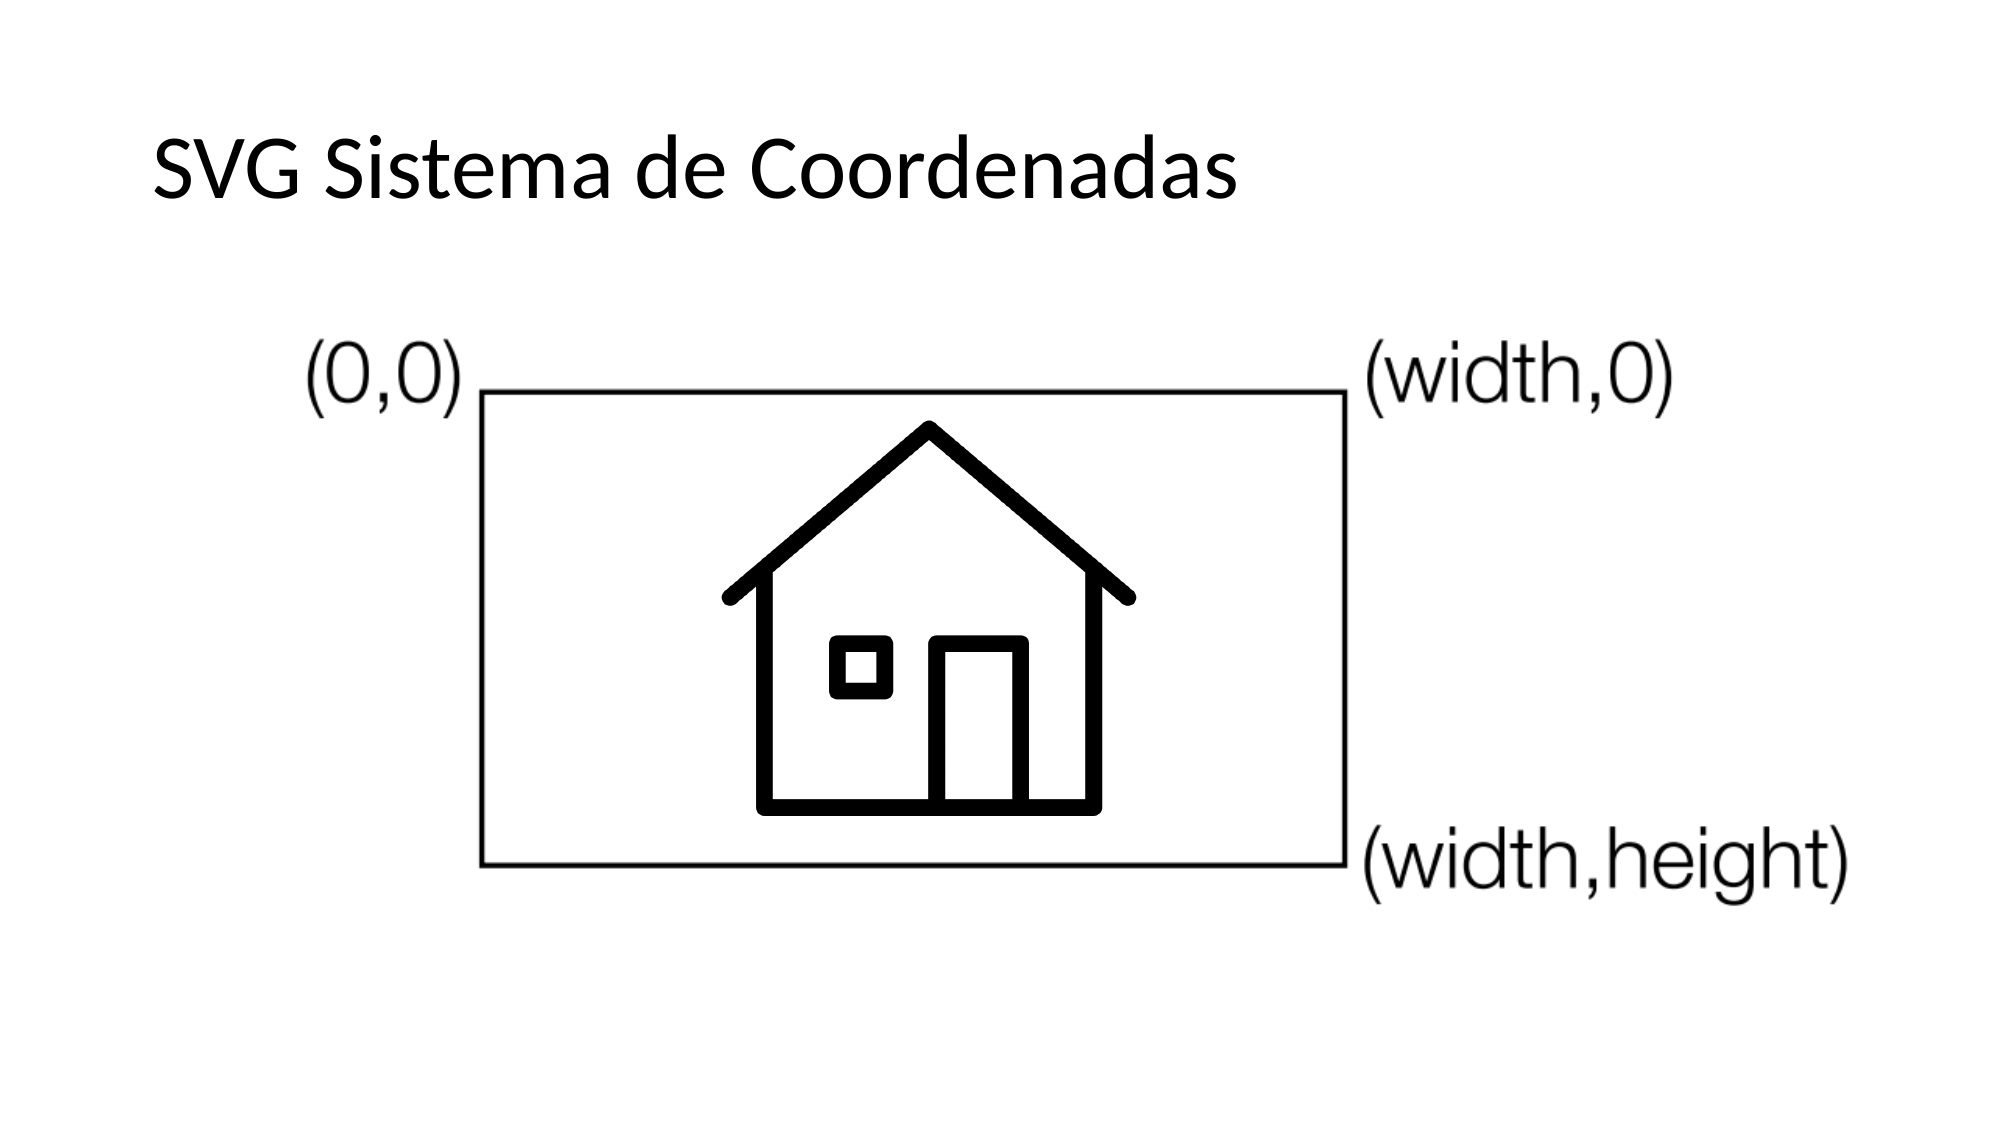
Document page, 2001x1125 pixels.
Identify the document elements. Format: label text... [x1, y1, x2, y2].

title SVG Sistema de Coordenadas [137, 59, 1863, 278]
picture [299, 297, 1863, 946]
